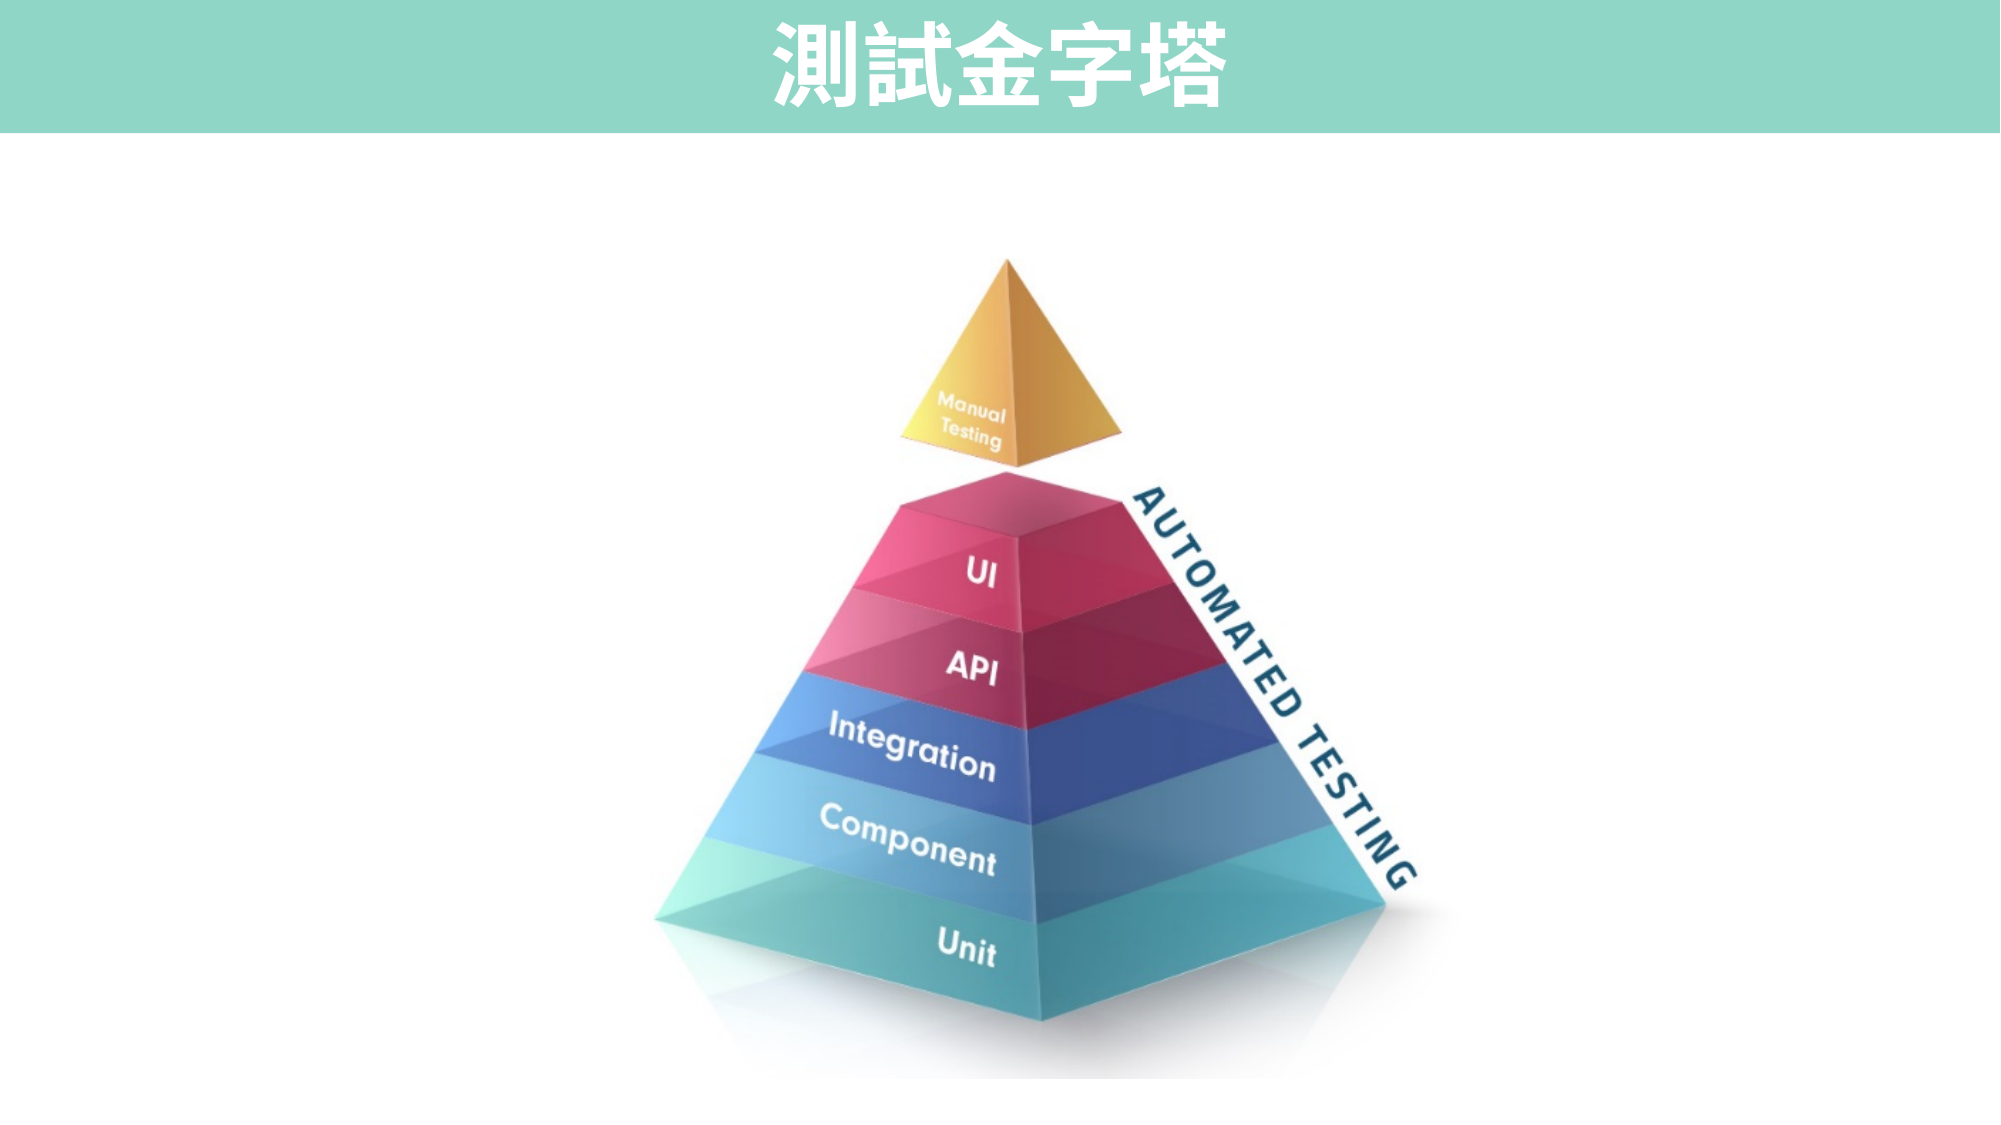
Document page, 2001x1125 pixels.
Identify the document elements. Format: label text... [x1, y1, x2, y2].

picture [648, 258, 1466, 1079]
title 測試金字塔 [137, 22, 1863, 118]
